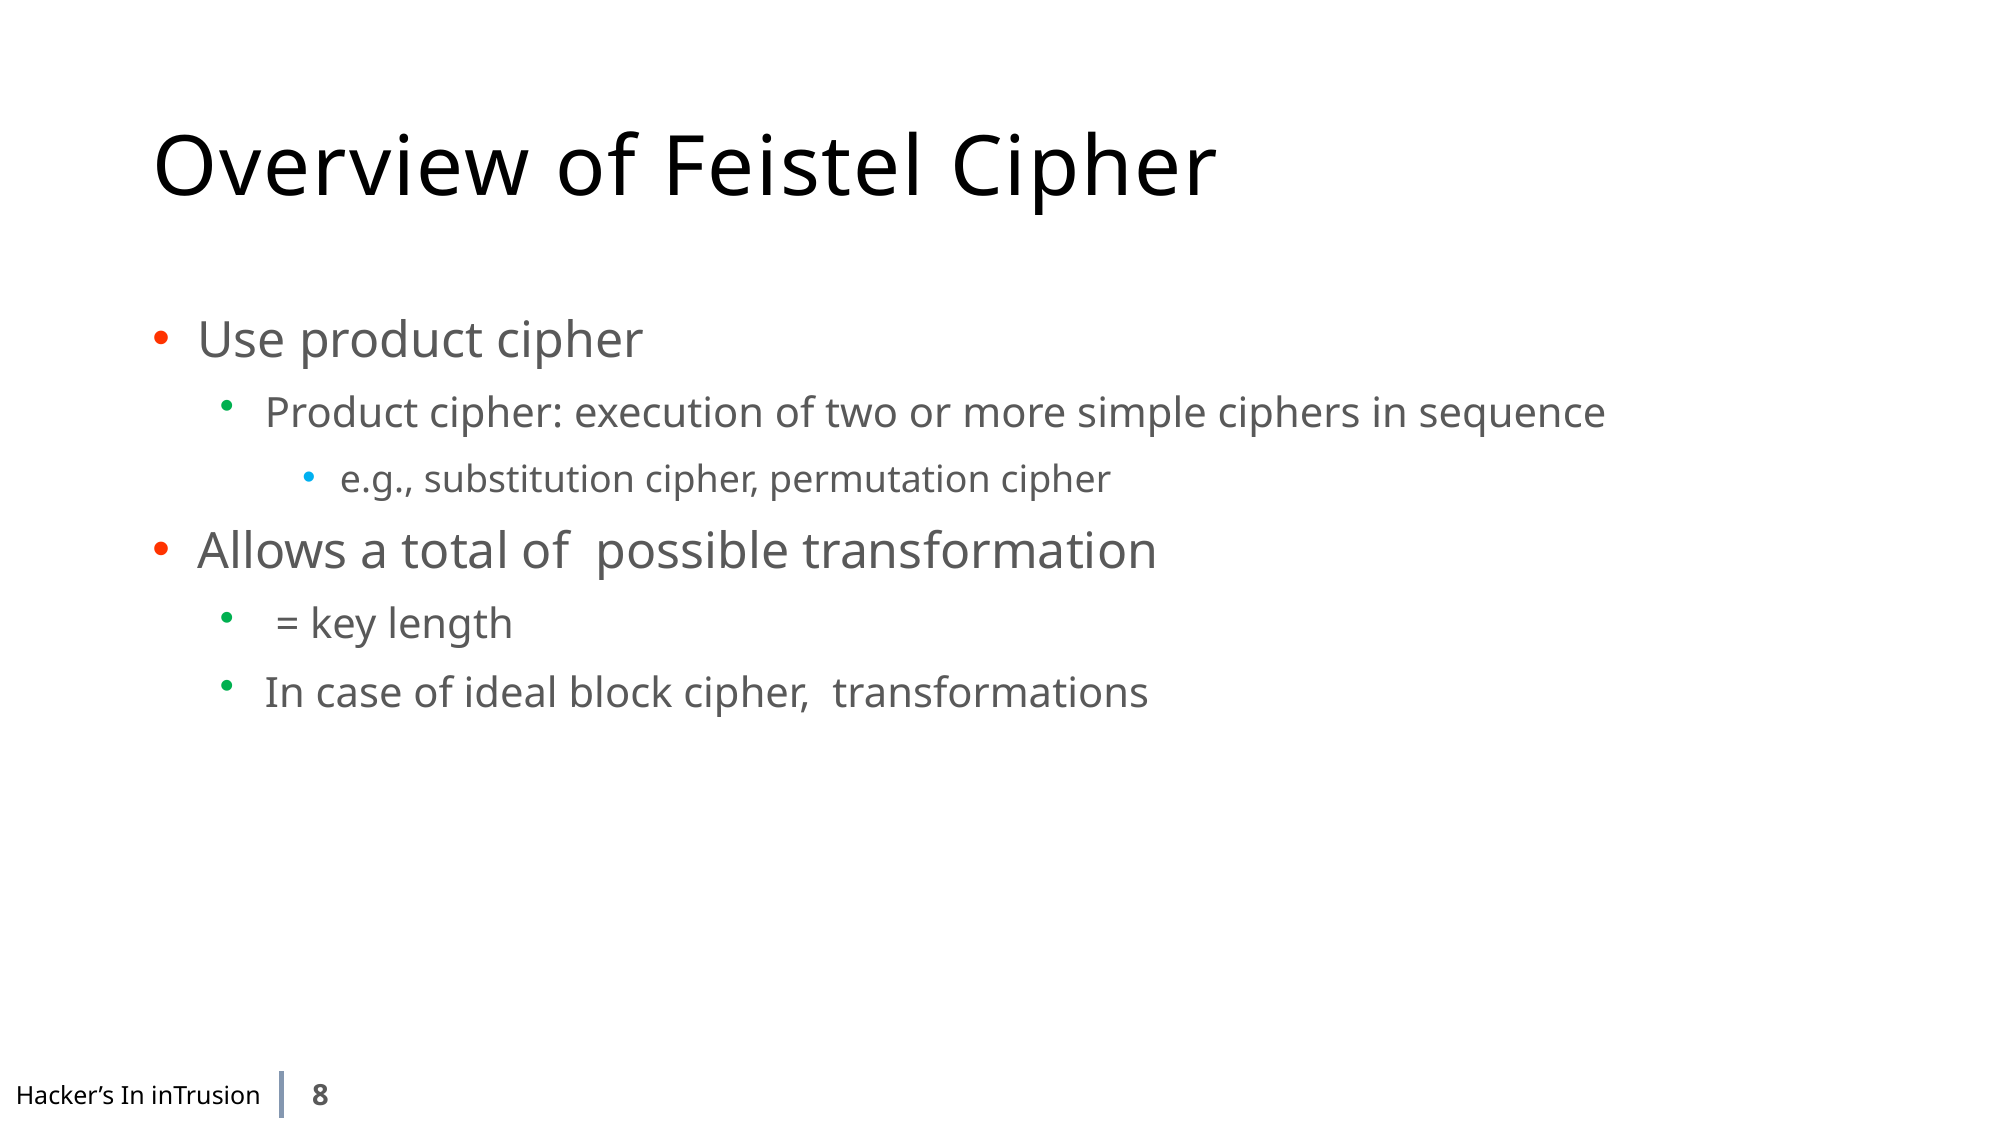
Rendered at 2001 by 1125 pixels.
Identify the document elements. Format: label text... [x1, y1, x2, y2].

title Overview of Feistel Cipher [137, 59, 1863, 278]
